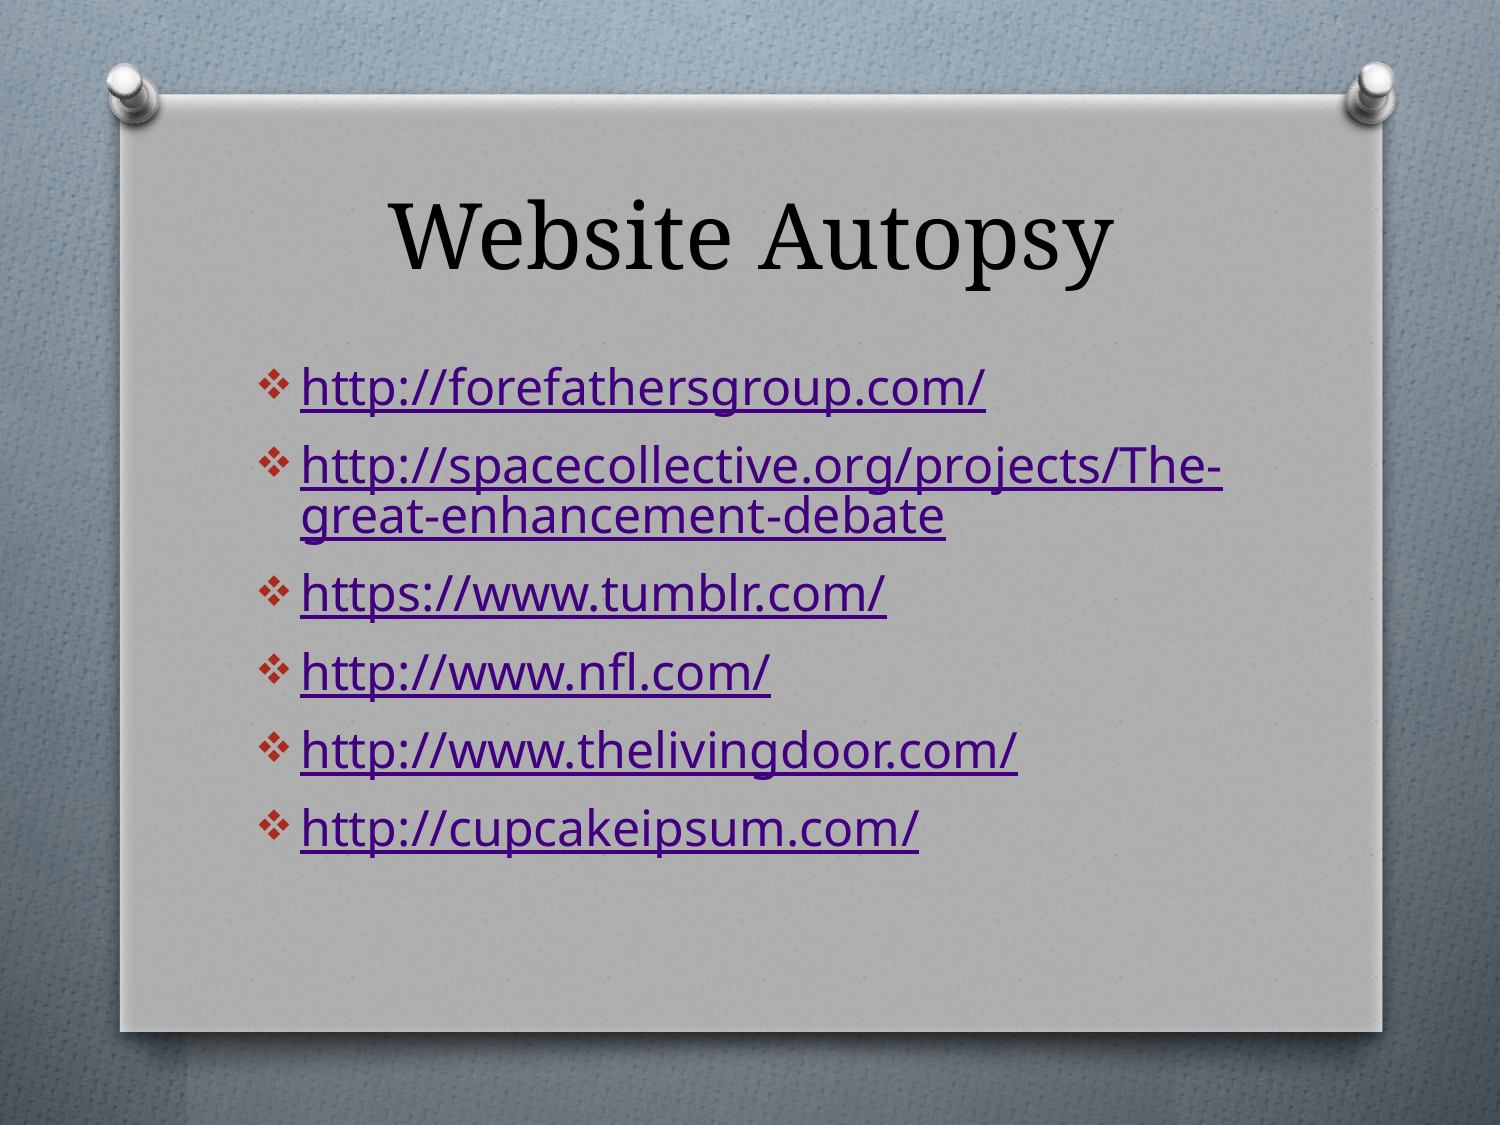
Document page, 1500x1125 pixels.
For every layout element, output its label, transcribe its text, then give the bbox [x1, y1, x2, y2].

picture [75, 29, 198, 153]
list http://forefathersgroup.com/ http://spacecollective.org/projects/The-great-enhancement-debate https://www.tumblr.com/ http://www.nfl.com/ http://www.thelivingdoor.com/ http://cupcakeipsum.com/ [240, 347, 1257, 939]
title Website Autopsy [179, 134, 1323, 332]
picture [1317, 35, 1439, 156]
